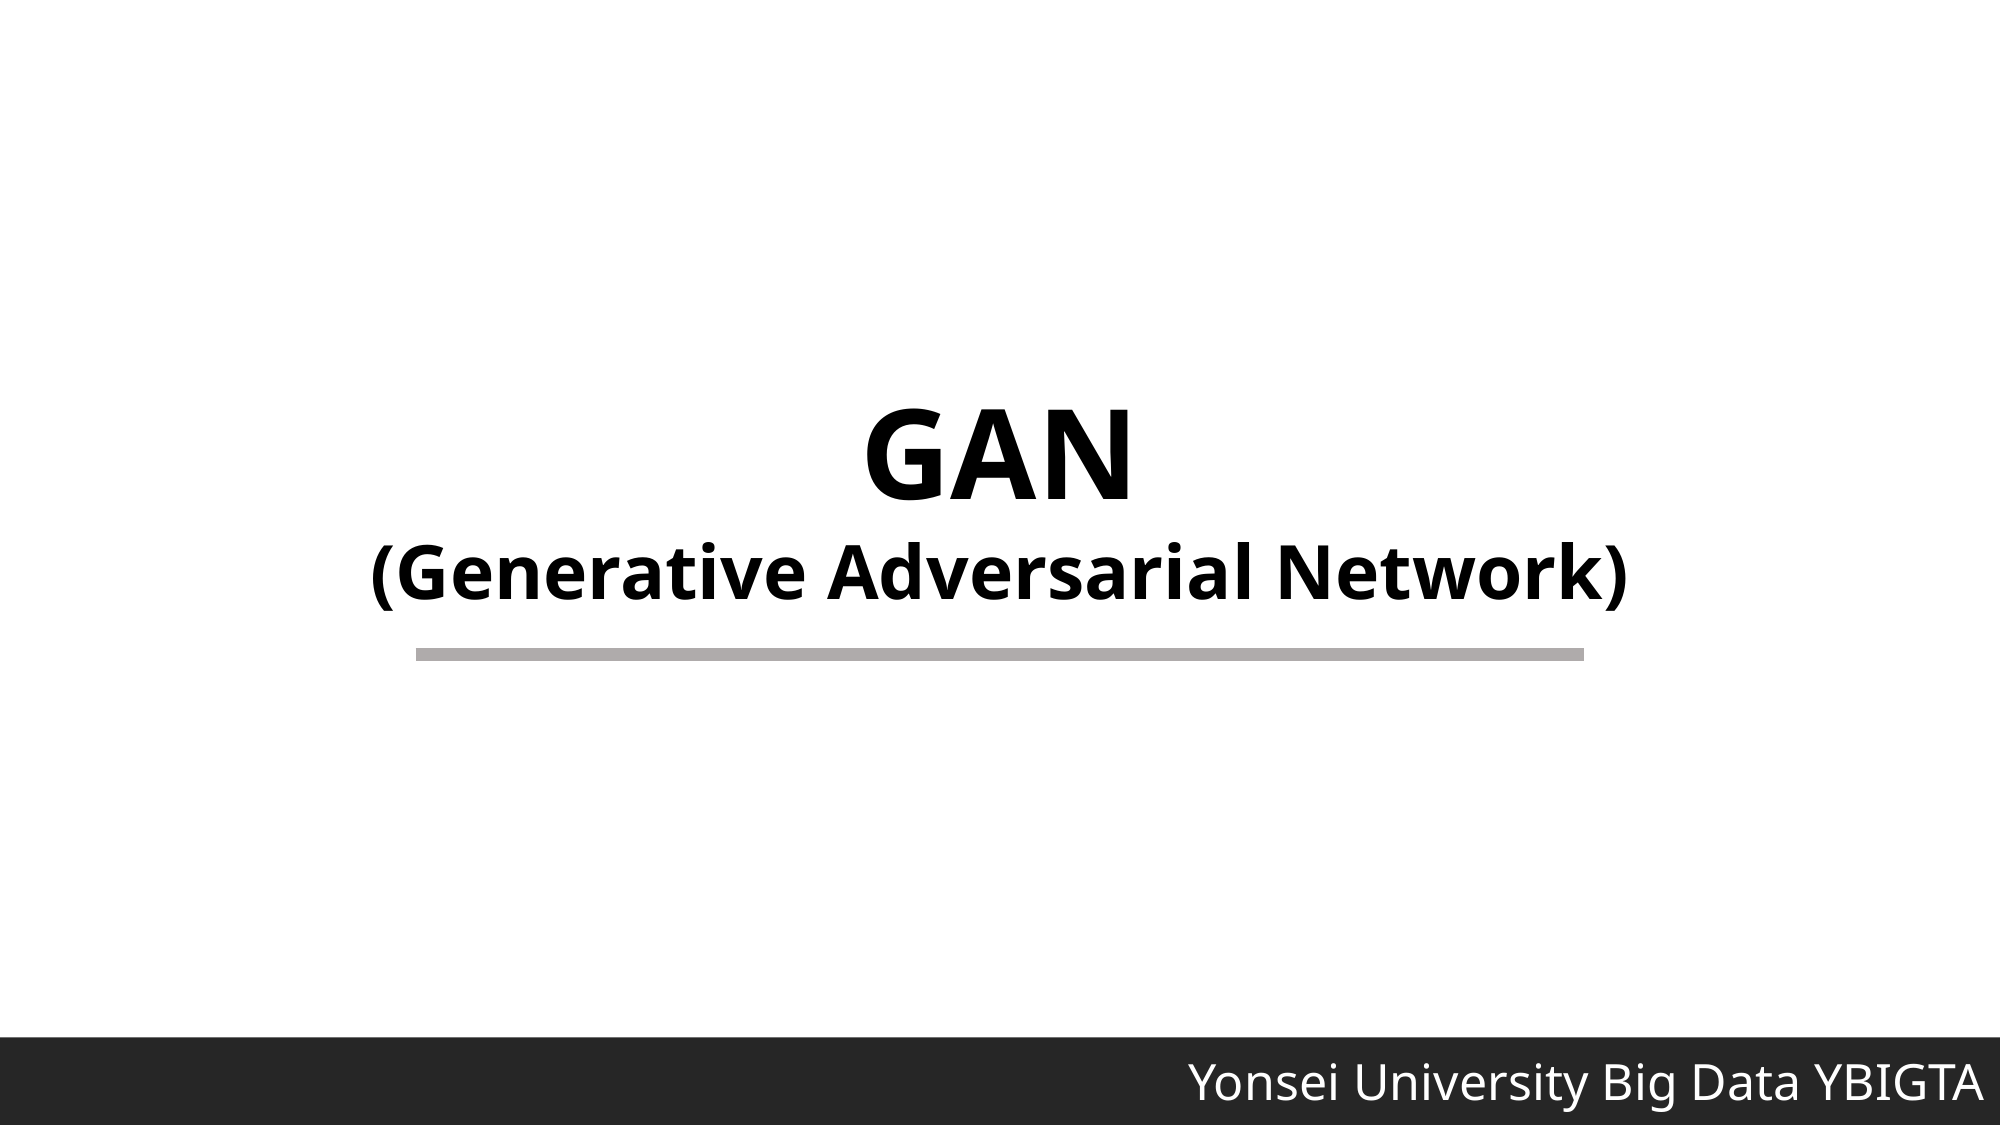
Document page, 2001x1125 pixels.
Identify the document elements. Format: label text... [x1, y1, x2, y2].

text_box Yonsei University Big Data YBIGTA [1120, 1043, 2000, 1118]
text_box [0, 1036, 2000, 1125]
text_box GAN (Generative Adversarial Network) [337, 366, 1662, 622]
